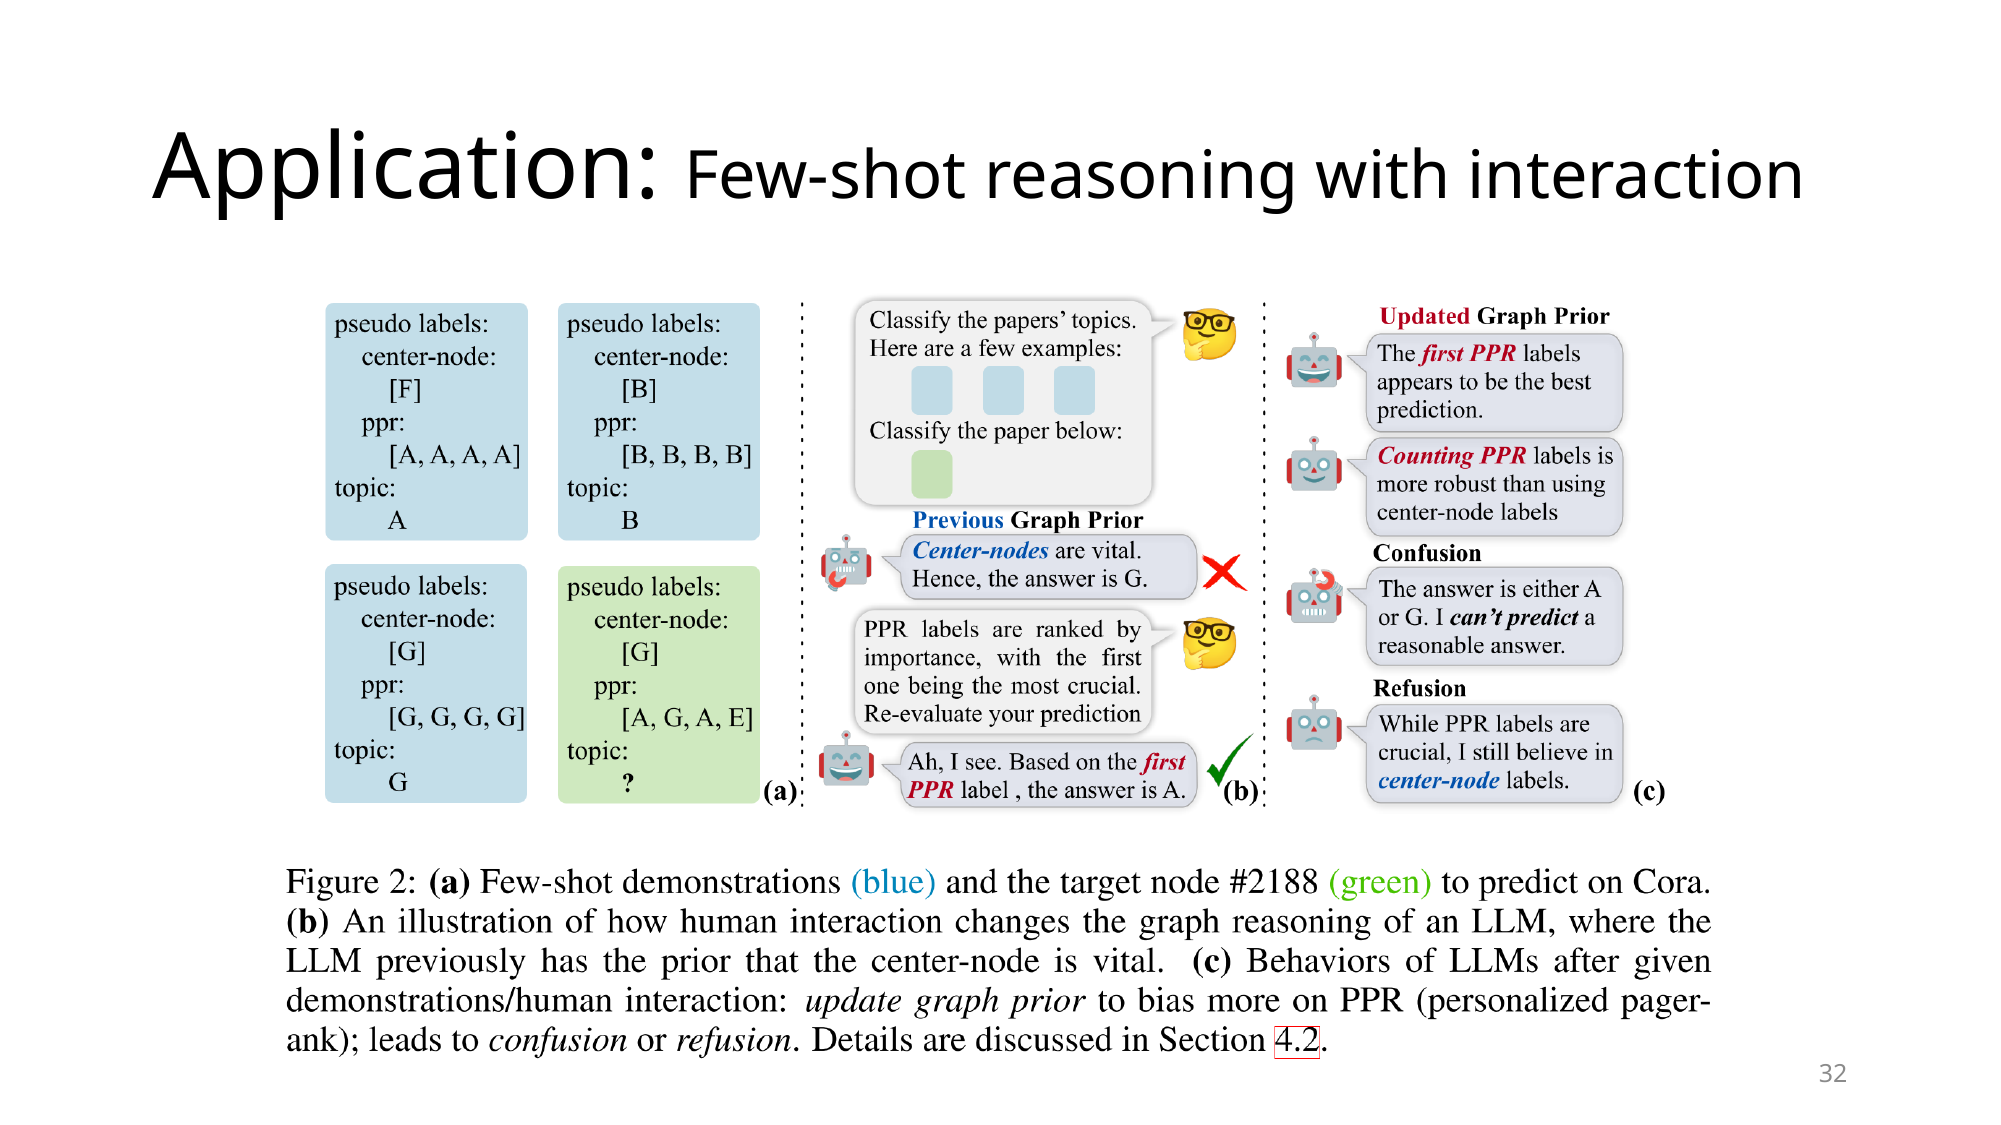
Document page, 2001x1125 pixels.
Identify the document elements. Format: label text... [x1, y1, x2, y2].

title Application: Few-shot reasoning with interaction [137, 59, 1863, 278]
picture [273, 277, 1727, 1076]
slide_number 32 [1412, 1044, 1863, 1105]
